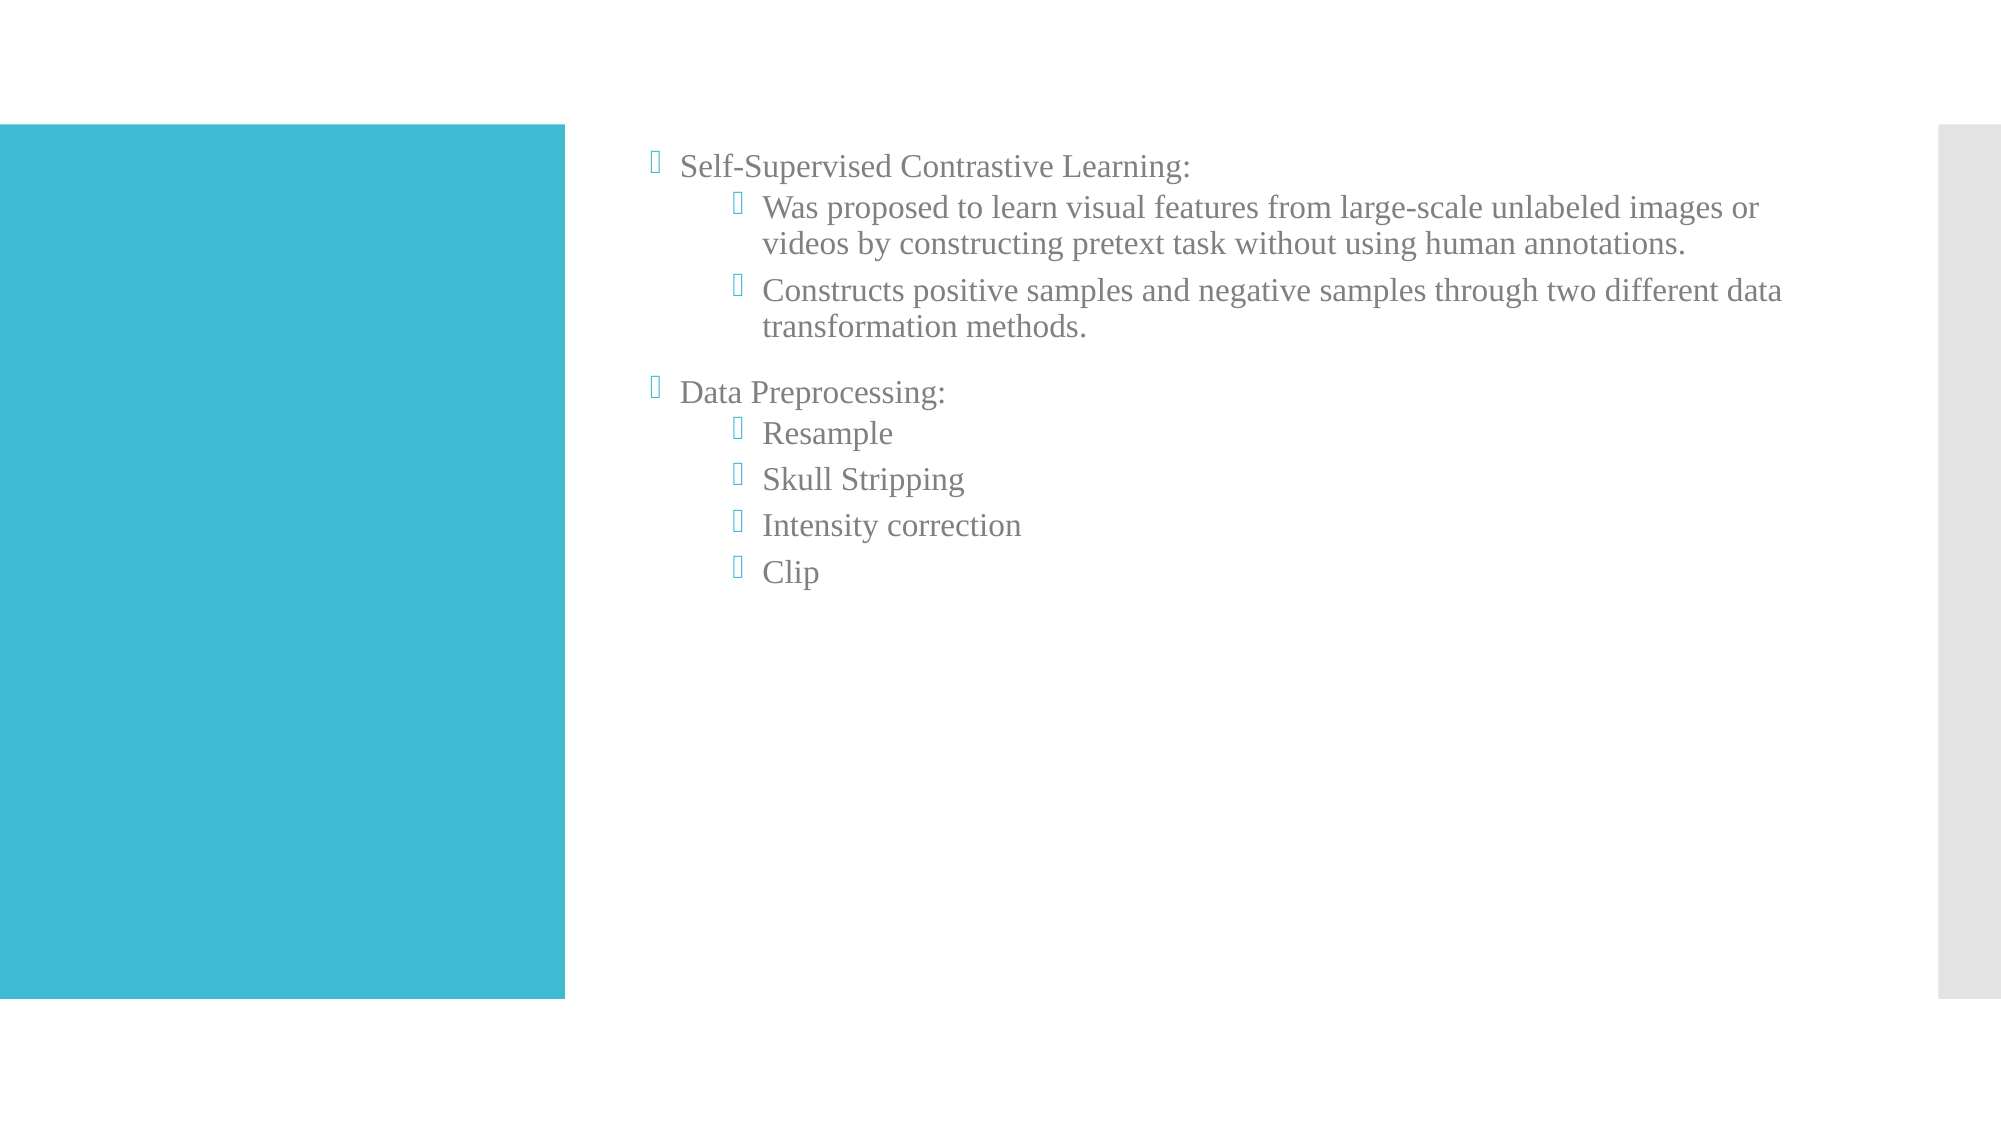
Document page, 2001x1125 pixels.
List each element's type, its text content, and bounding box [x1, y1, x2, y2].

list Self-Supervised Contrastive Learning: Was proposed to learn visual features from large-scale unlabeled images or videos by constructing pretext task without using human annotations. Constructs positive samples and negative samples through two different data transformation methods. Data Preprocessing: Resample Skull Stripping Intensity correction Clip [634, 141, 1835, 982]
